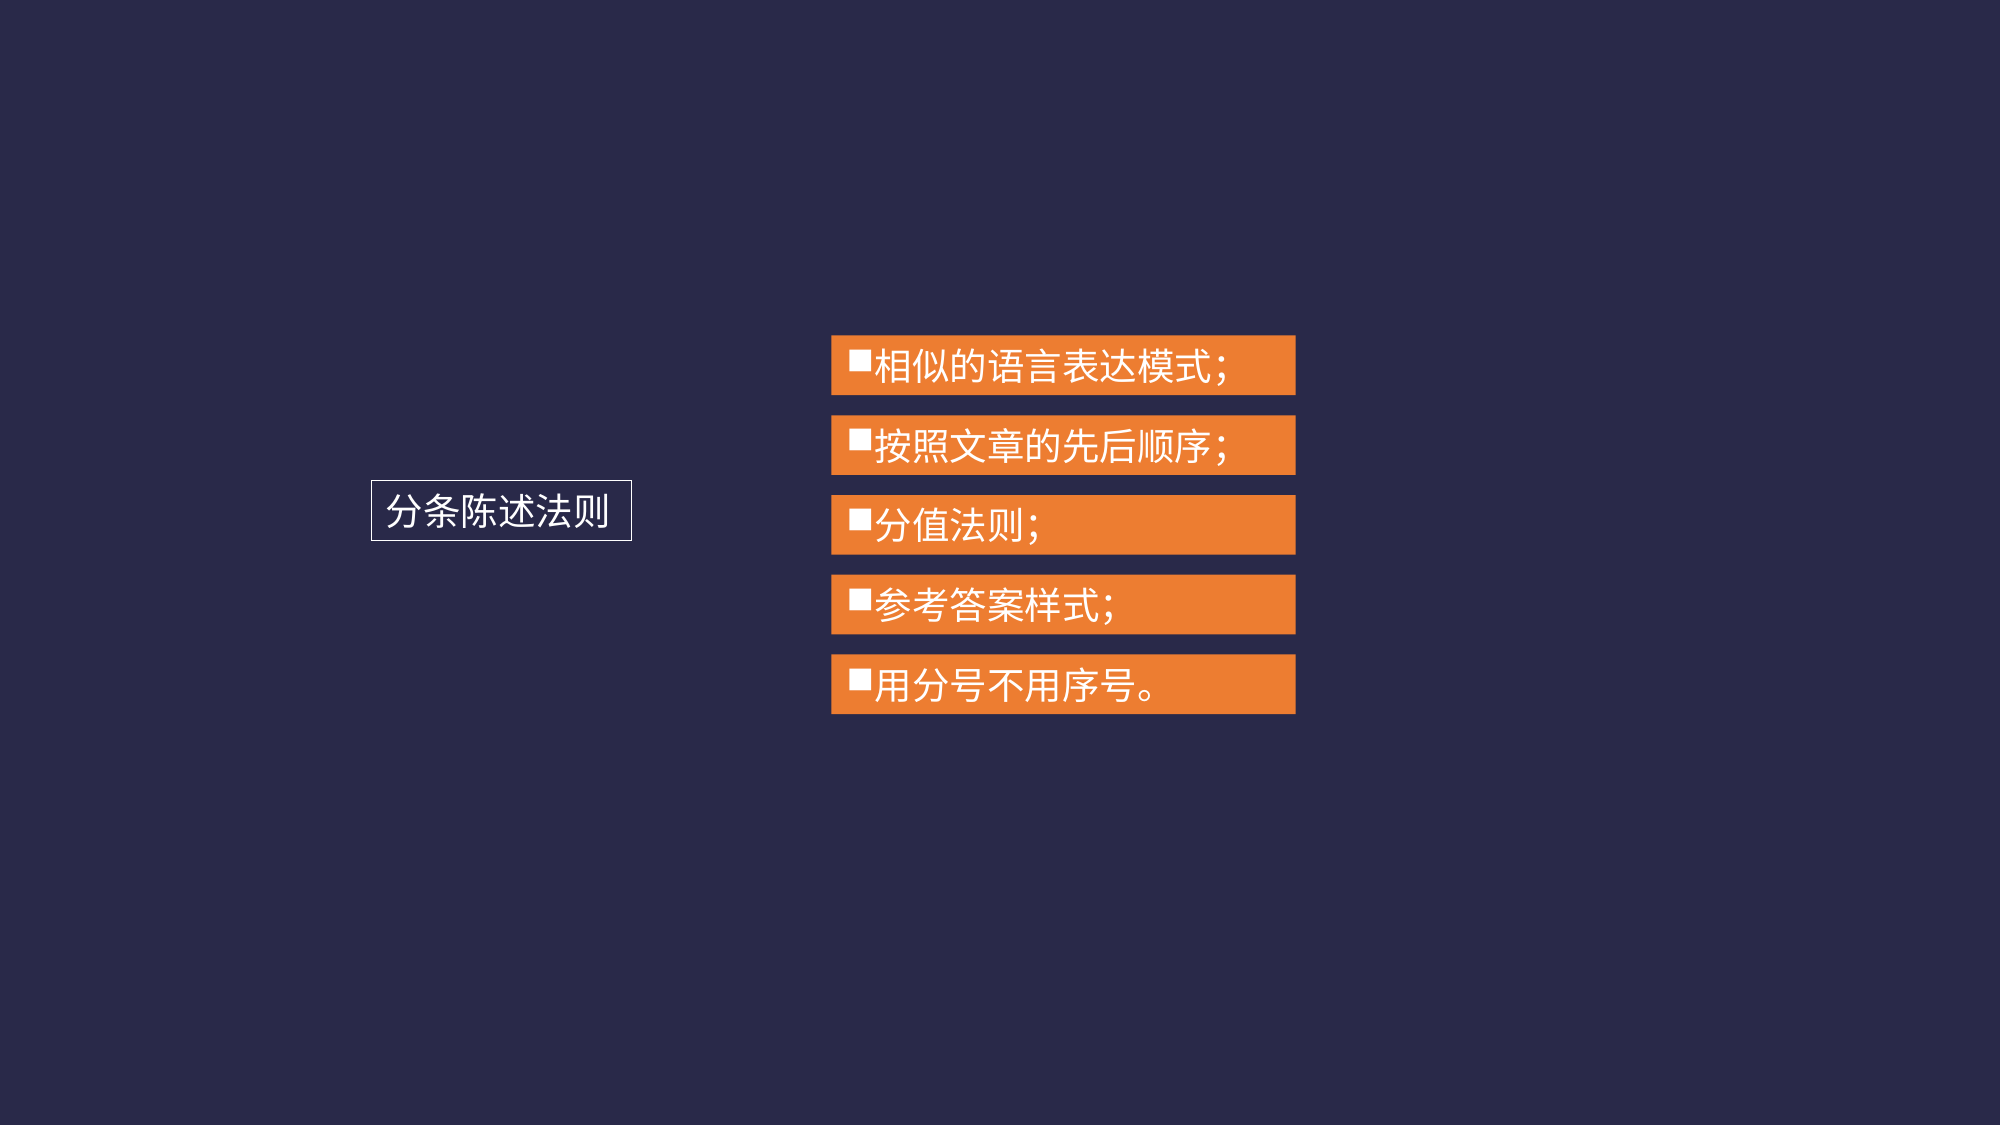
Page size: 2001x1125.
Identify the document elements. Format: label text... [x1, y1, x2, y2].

text_box 参考答案样式； [831, 574, 1296, 635]
text_box 用分号不用序号。 [831, 654, 1296, 715]
text_box 分值法则； [831, 495, 1296, 555]
text_box 分条陈述法则 [371, 480, 632, 541]
text_box 按照文章的先后顺序； [831, 415, 1296, 475]
text_box 相似的语言表达模式； [831, 335, 1296, 396]
